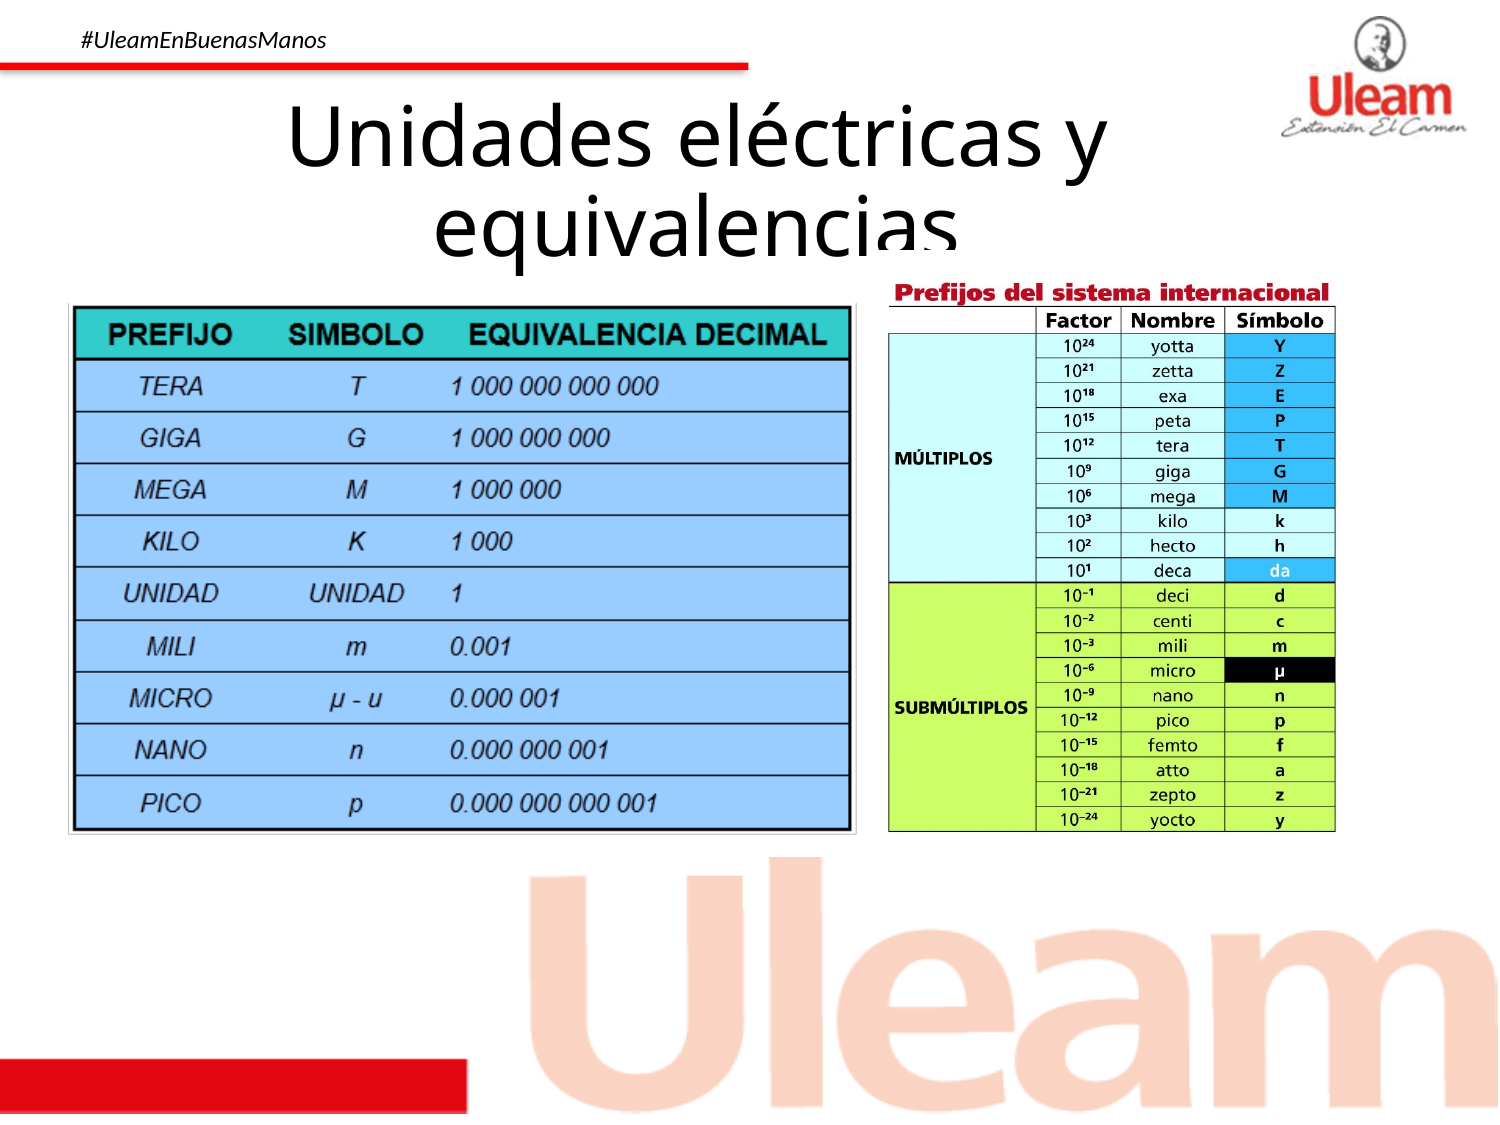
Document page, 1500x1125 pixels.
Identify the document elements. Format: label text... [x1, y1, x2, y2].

picture [1280, 16, 1500, 149]
text_box [0, 62, 749, 71]
picture [0, 250, 1498, 1114]
title Unidades eléctricas y equivalencias [201, 92, 1194, 282]
text_box #UleamEnBuenasManos [66, 16, 846, 61]
